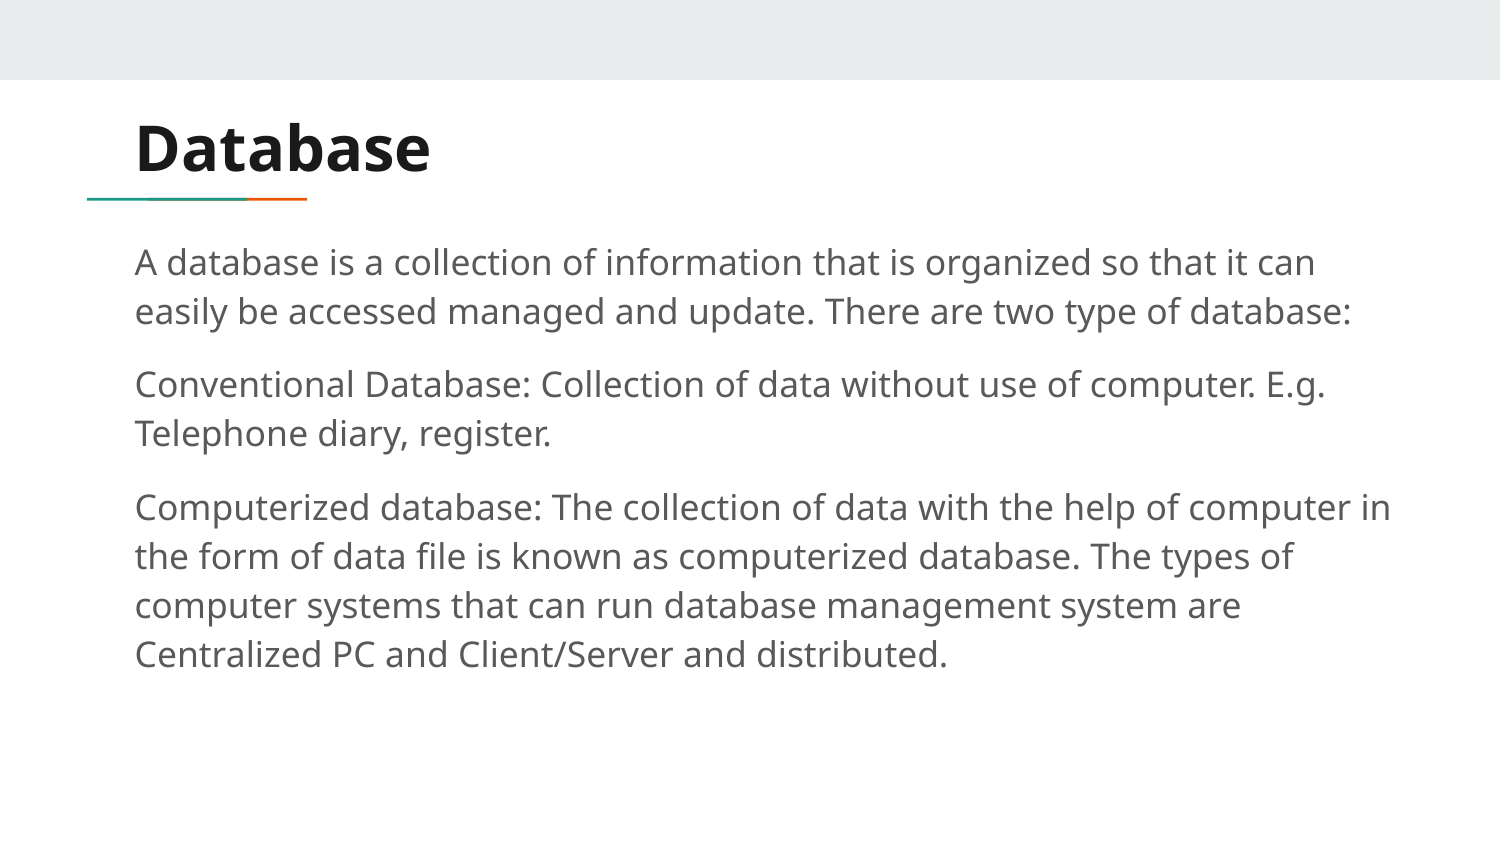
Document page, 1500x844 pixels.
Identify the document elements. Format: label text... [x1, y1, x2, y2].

list A database is a collection of information that is organized so that it can easily be accessed managed and update. There are two type of database: Conventional Database: Collection of data without use of computer. E.g. Telephone diary, register. Computerized database: The collection of data with the help of computer in the form of data file is known as computerized database. The types of computer systems that can run database management system are Centralized PC and Client/Server and distributed. [119, 218, 1427, 719]
title Database [119, 93, 1381, 182]
